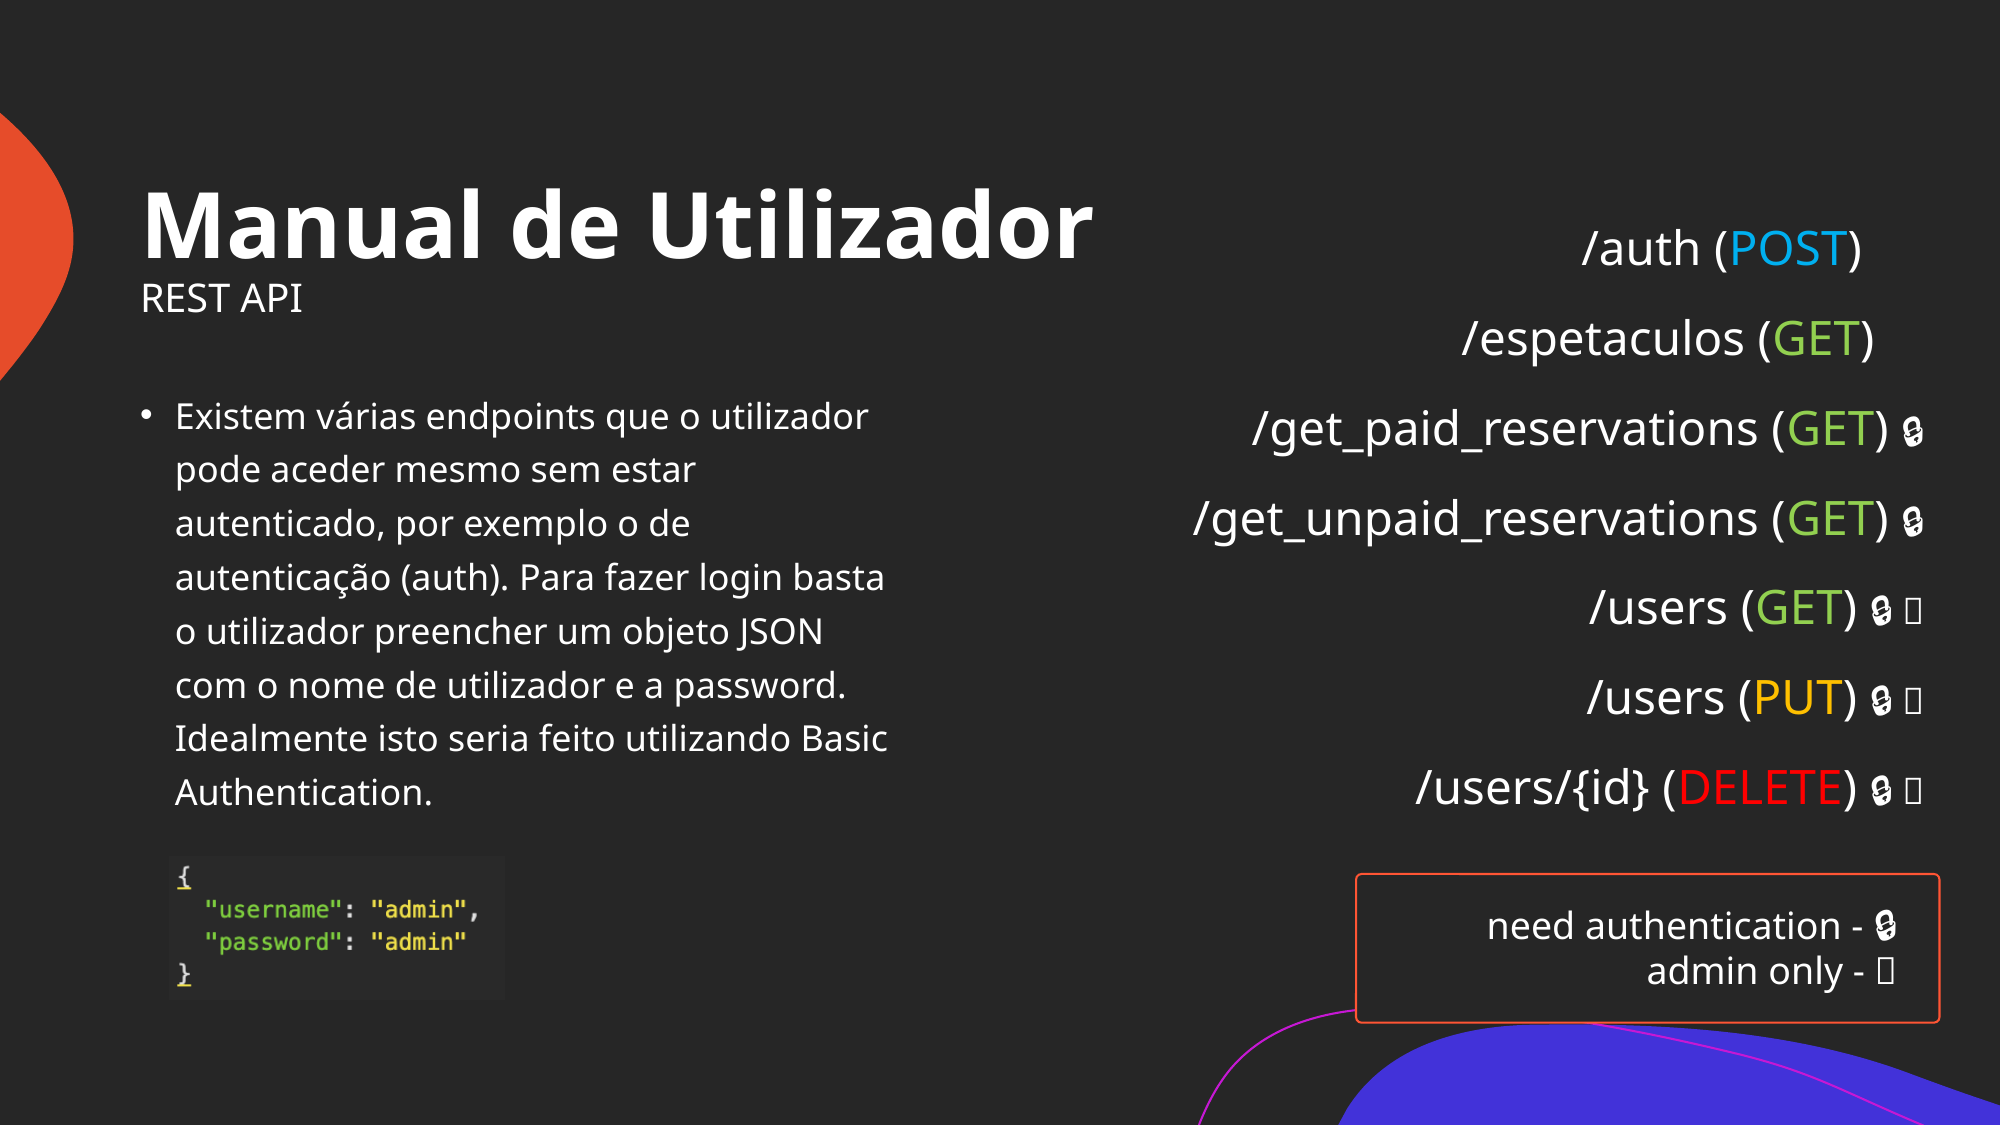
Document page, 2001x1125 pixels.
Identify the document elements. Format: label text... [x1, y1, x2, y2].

text_box [1354, 872, 1941, 1024]
title Manual de Utilizador REST API [125, 125, 1875, 375]
text_box need authentication - 🔒 admin only - 👑 [1471, 895, 1913, 1000]
list Existem várias endpoints que o utilizador pode aceder mesmo sem estar autenticado, por exemplo o de autenticação (auth). Para fazer login basta o utilizador preencher um objeto JSON com o nome de utilizador e a password. Idealmente isto seria feito utilizando Basic Authentication. [125, 375, 922, 823]
picture [169, 856, 505, 1000]
text_box /auth (POST) ‎ ‎ ‎ ‎ /espetaculos (GET) ‎ ‎ ‎ ‎‎‎‎ /get_paid_reservations (GET) 🔒 /get_unpaid_reservations (GET) 🔒 /users (GET) 🔒 👑 /users (PUT) 🔒 👑 /users/{id} (DELETE) 🔒 👑 [937, 196, 1940, 823]
